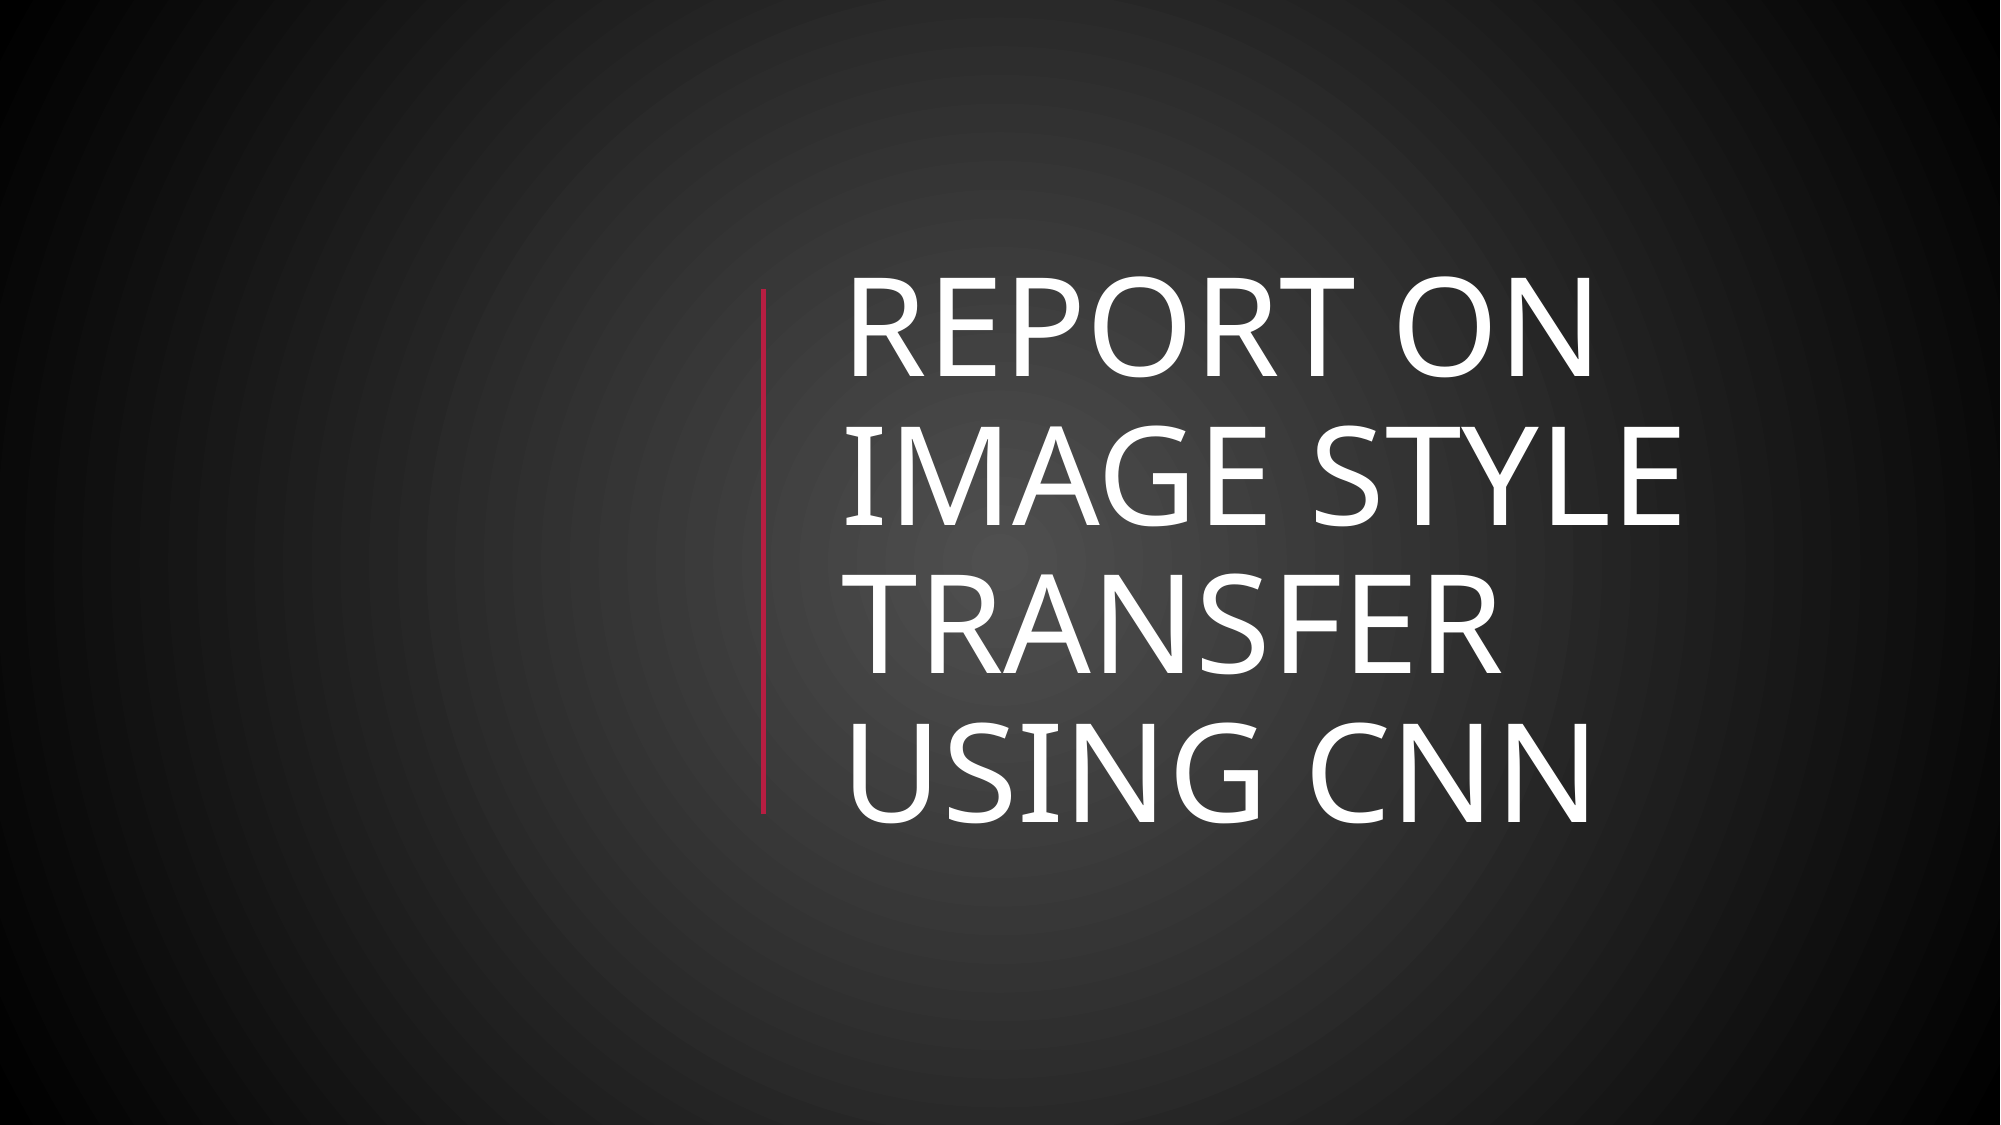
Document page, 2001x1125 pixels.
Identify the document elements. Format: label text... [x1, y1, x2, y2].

title Report on Image Style transfer using CNN [826, 131, 1814, 971]
text_box [0, 0, 2000, 1125]
